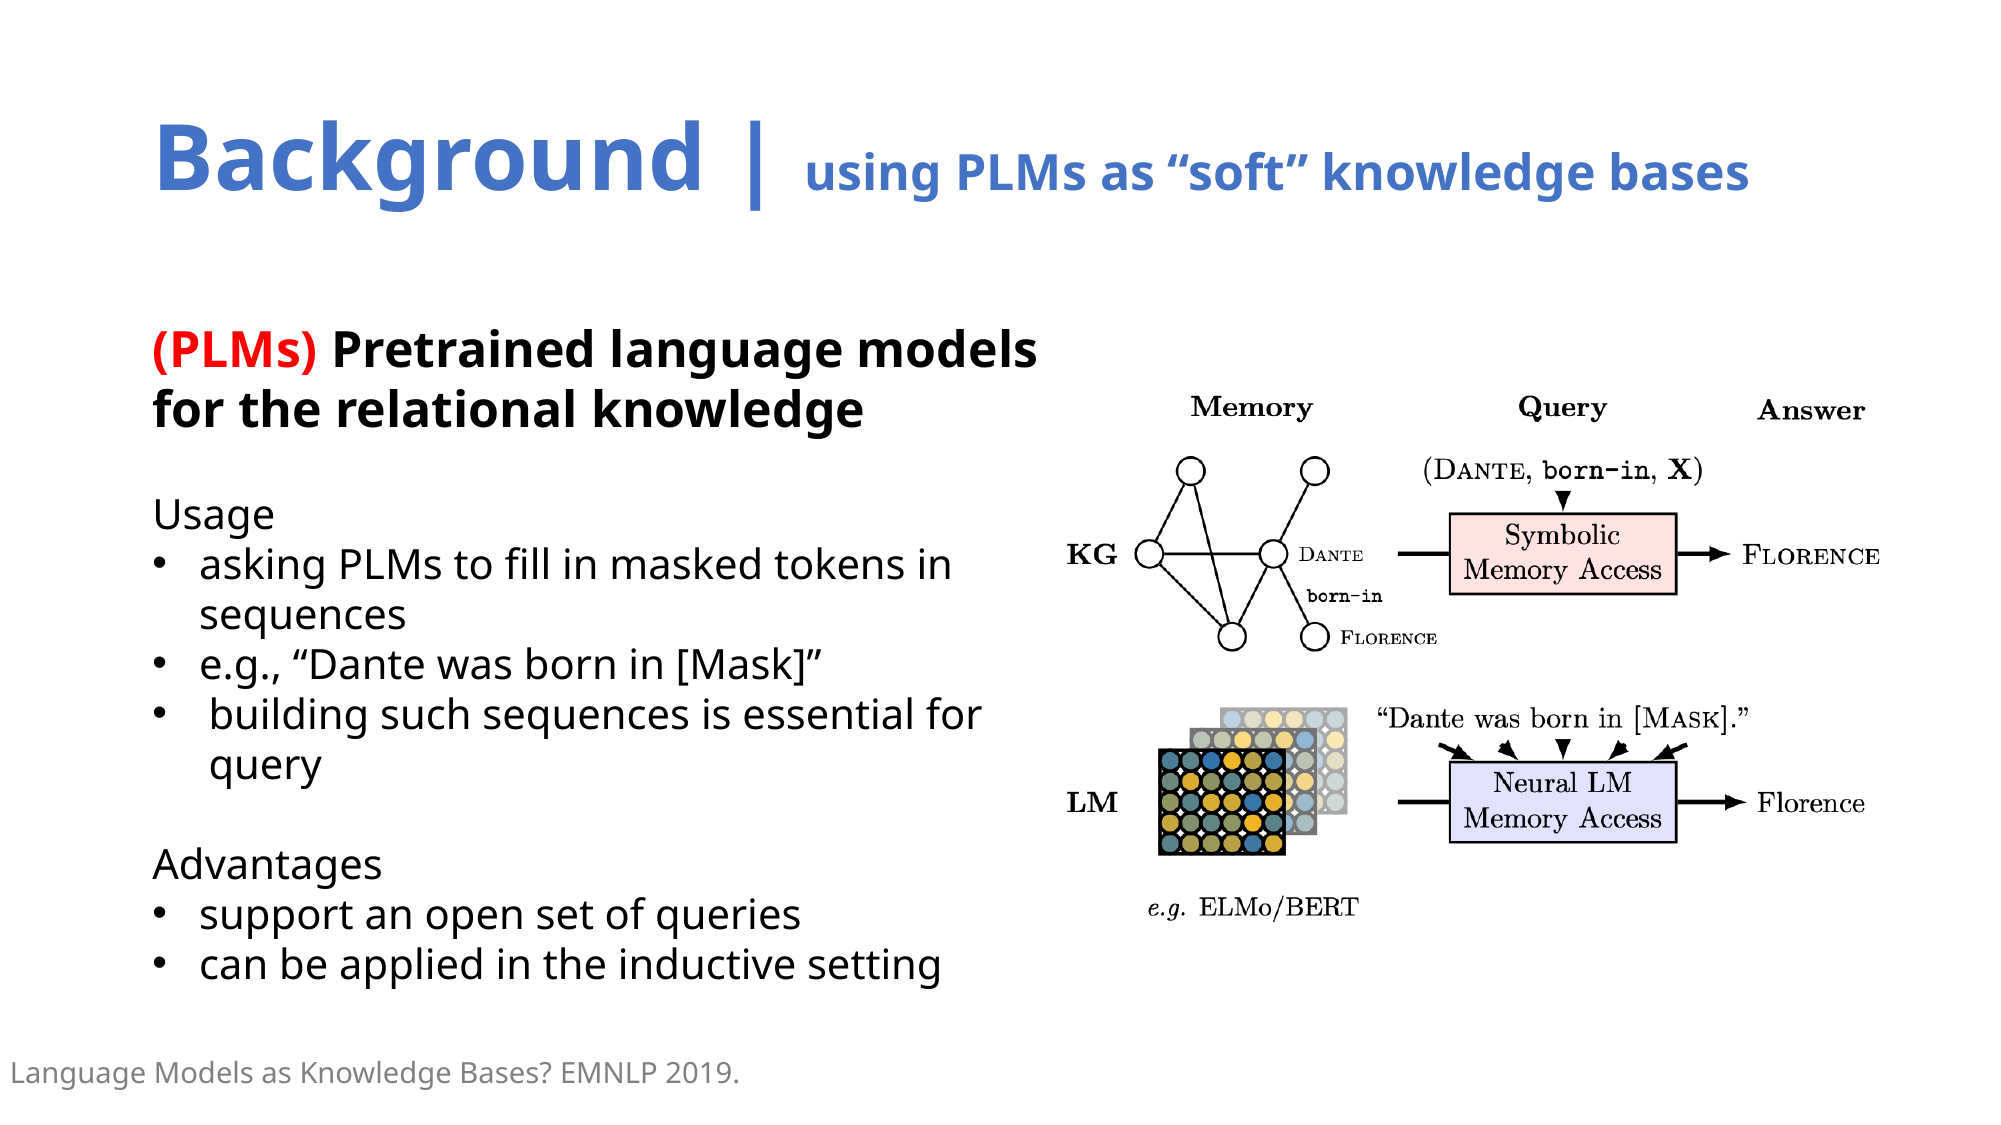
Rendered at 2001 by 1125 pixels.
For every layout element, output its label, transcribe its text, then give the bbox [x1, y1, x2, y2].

picture [1055, 360, 1890, 931]
title Background | using PLMs as “soft” knowledge bases [137, 52, 1863, 270]
text_box (PLMs) Pretrained language models for the relational knowledge Usage asking PLMs to fill in masked tokens in sequences e.g., “Dante was born in [Mask]” building such sequences is essential for query Advantages support an open set of queries can be applied in the inductive setting [137, 309, 1061, 995]
text_box Language Models as Knowledge Bases? EMNLP 2019. [0, 1047, 755, 1097]
